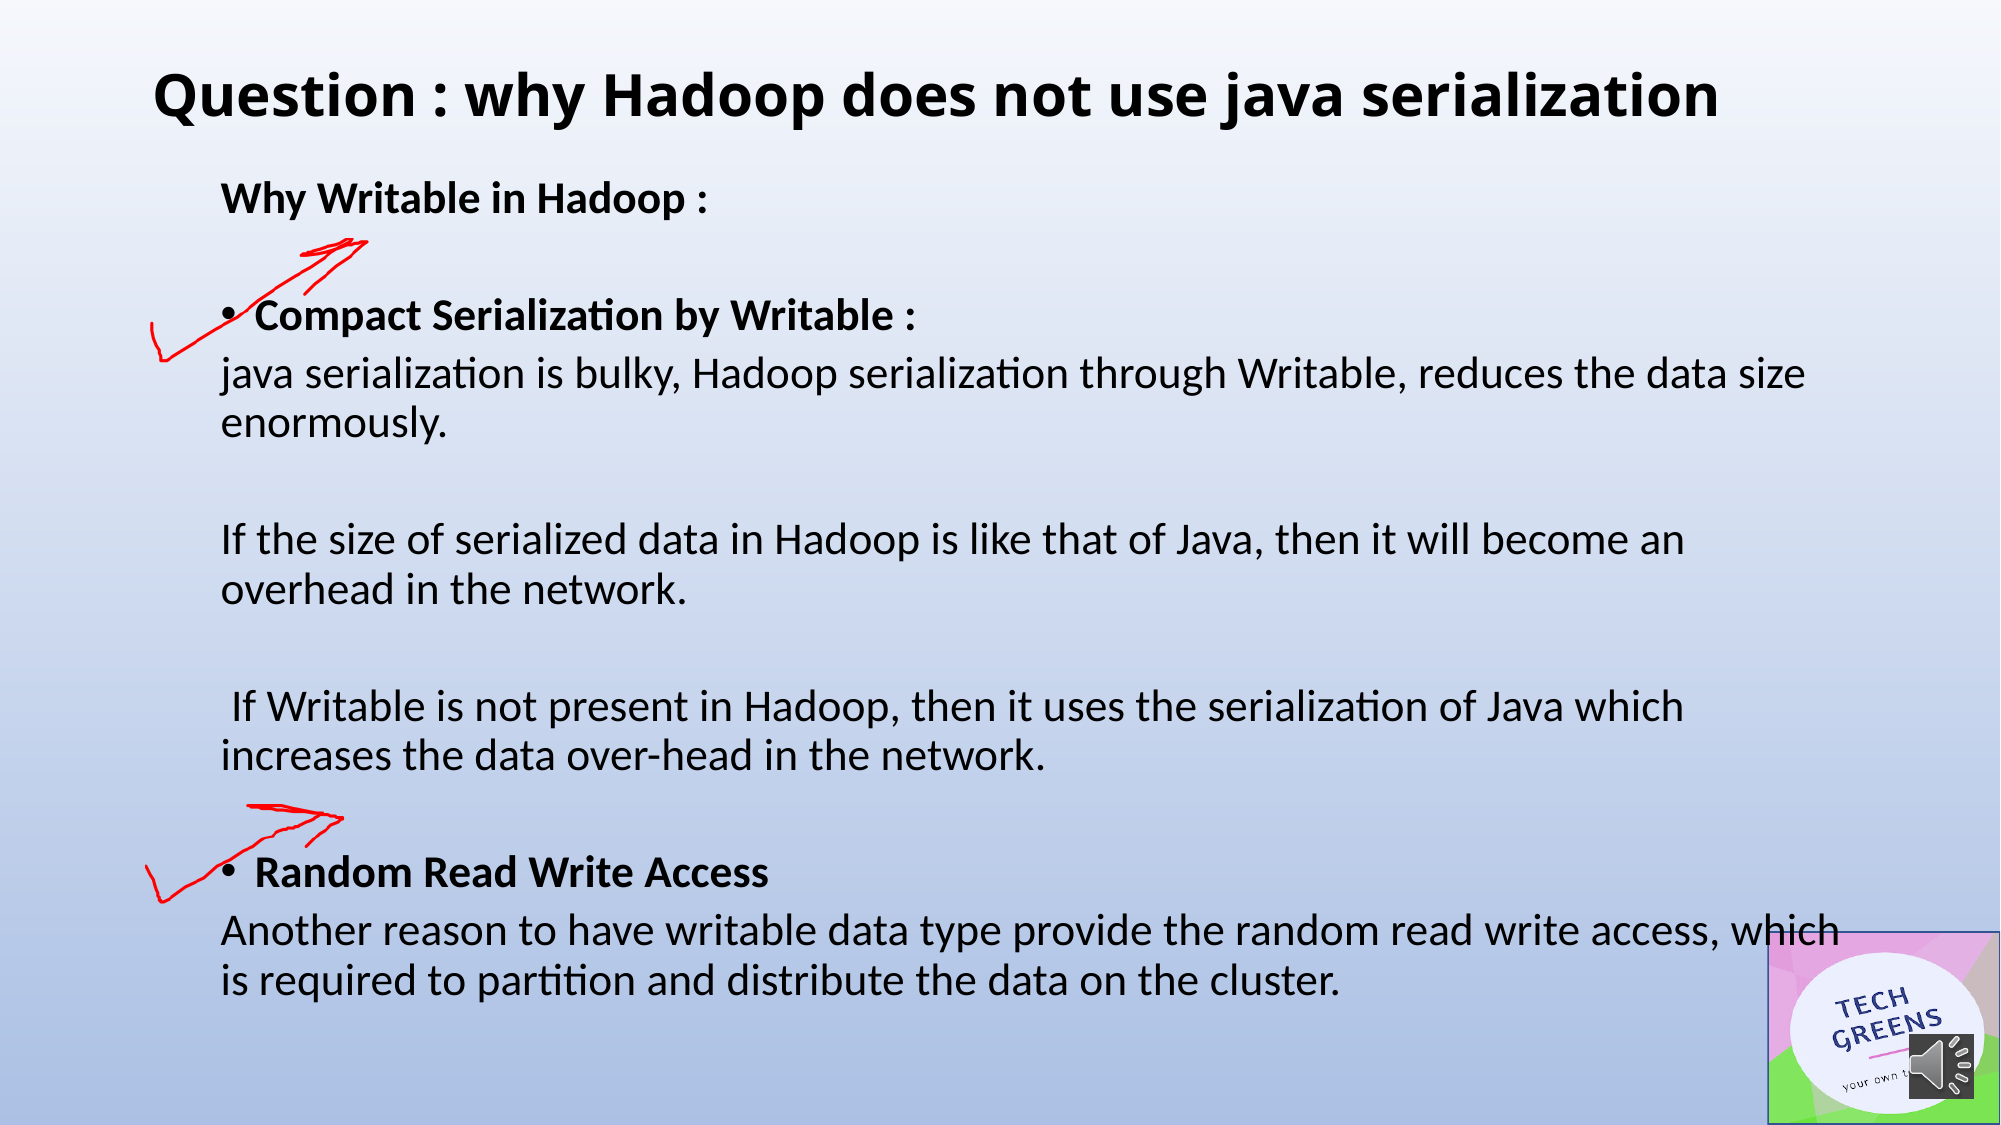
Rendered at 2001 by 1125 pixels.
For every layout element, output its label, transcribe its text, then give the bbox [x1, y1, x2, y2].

picture [145, 238, 378, 913]
picture [1769, 933, 1999, 1123]
title Question : why Hadoop does not use java serialization [137, 59, 1863, 135]
list Why Writable in Hadoop : Compact Serialization by Writable : java serialization is bulky, Hadoop serialization through Writable, reduces the data size enormously. If the size of serialized data in Hadoop is like that of Java, then it will become an overhead in the network. If Writable is not present in Hadoop, then it uses the serialization of Java which increases the data over-head in the network. Random Read Write Access Another reason to have writable data type provide the random read write access, which is required to partition and distribute the data on the cluster. [137, 166, 1863, 1014]
